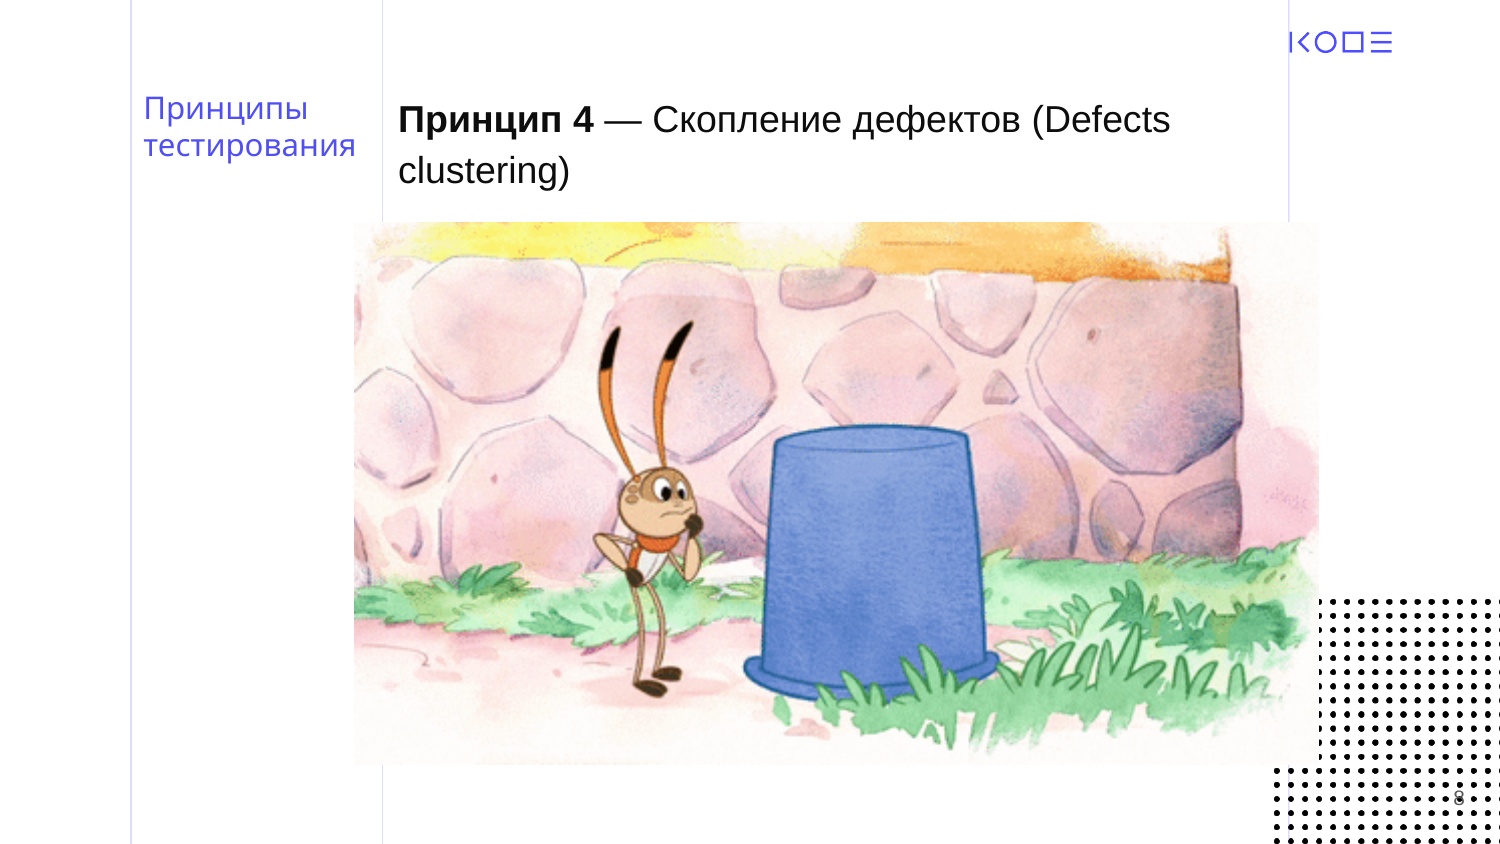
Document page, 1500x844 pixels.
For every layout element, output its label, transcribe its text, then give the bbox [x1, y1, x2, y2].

picture [0, 0, 1500, 844]
title Принципы тестирования [128, 72, 382, 241]
slide_number ‹#› [1389, 764, 1480, 830]
list Принцип 4 — Скопление дефектов (Defects clustering) [383, 72, 1291, 220]
